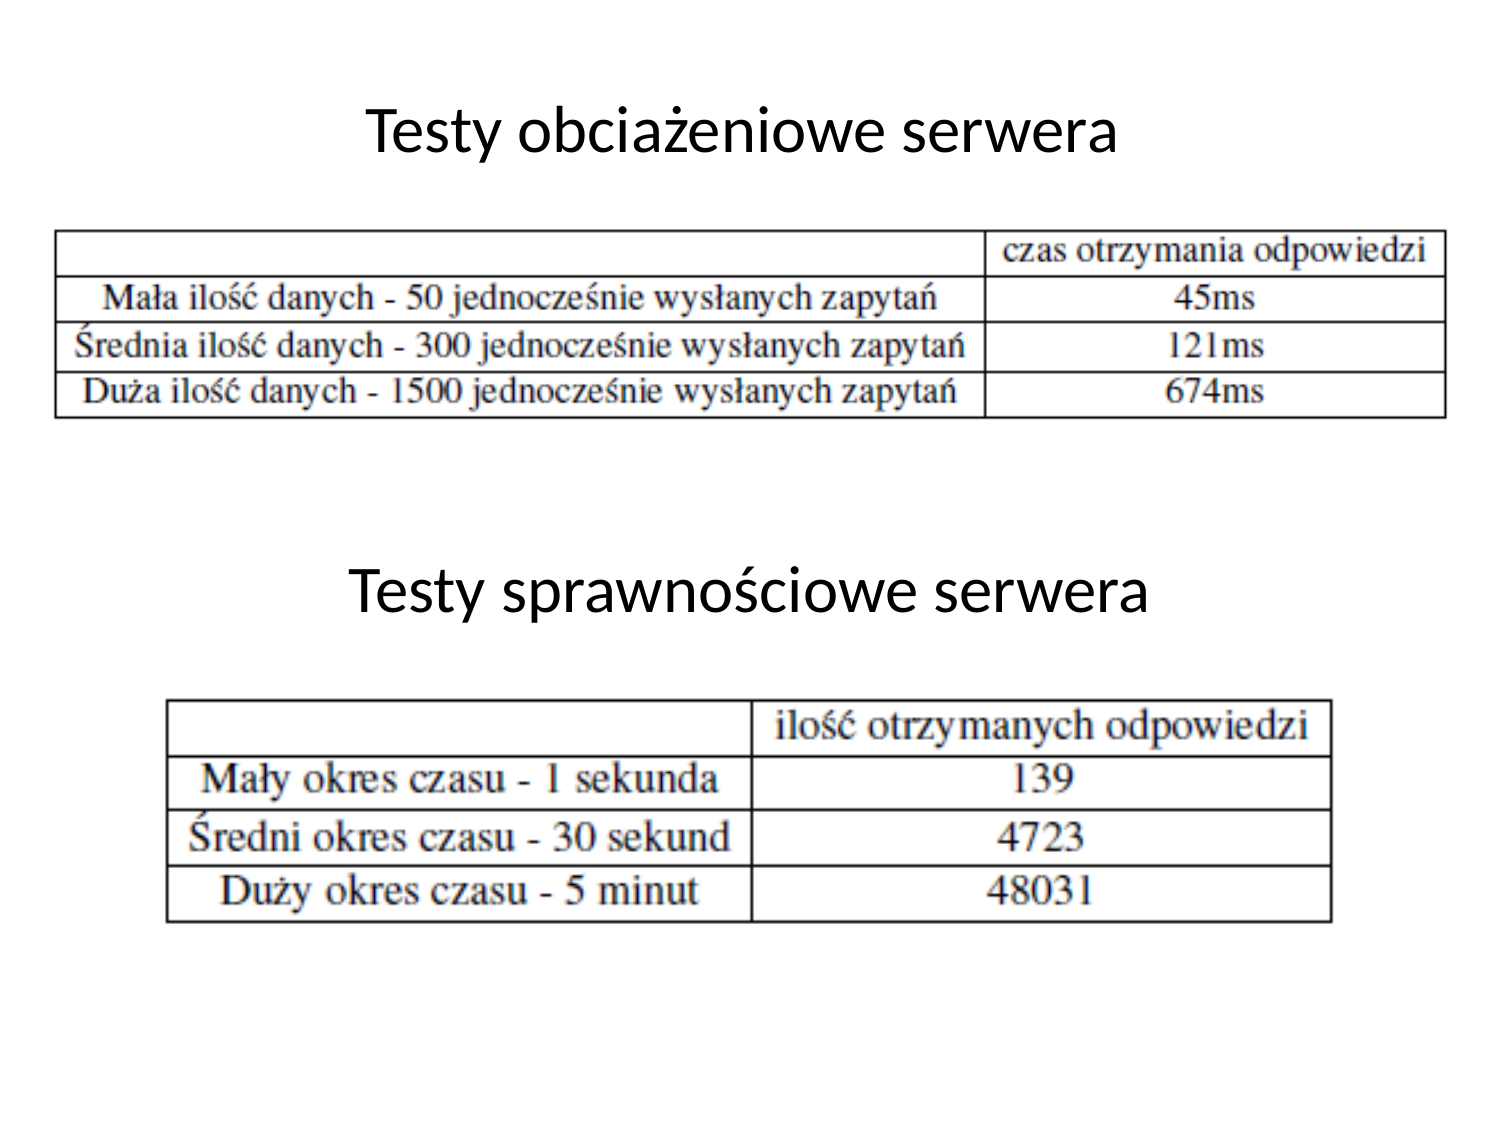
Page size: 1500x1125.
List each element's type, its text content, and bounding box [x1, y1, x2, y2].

picture [12, 219, 1488, 434]
title Testy obciażeniowe serwera [112, 42, 1388, 209]
text_box Testy sprawnościowe serwera [112, 503, 1388, 669]
picture [156, 692, 1344, 932]
